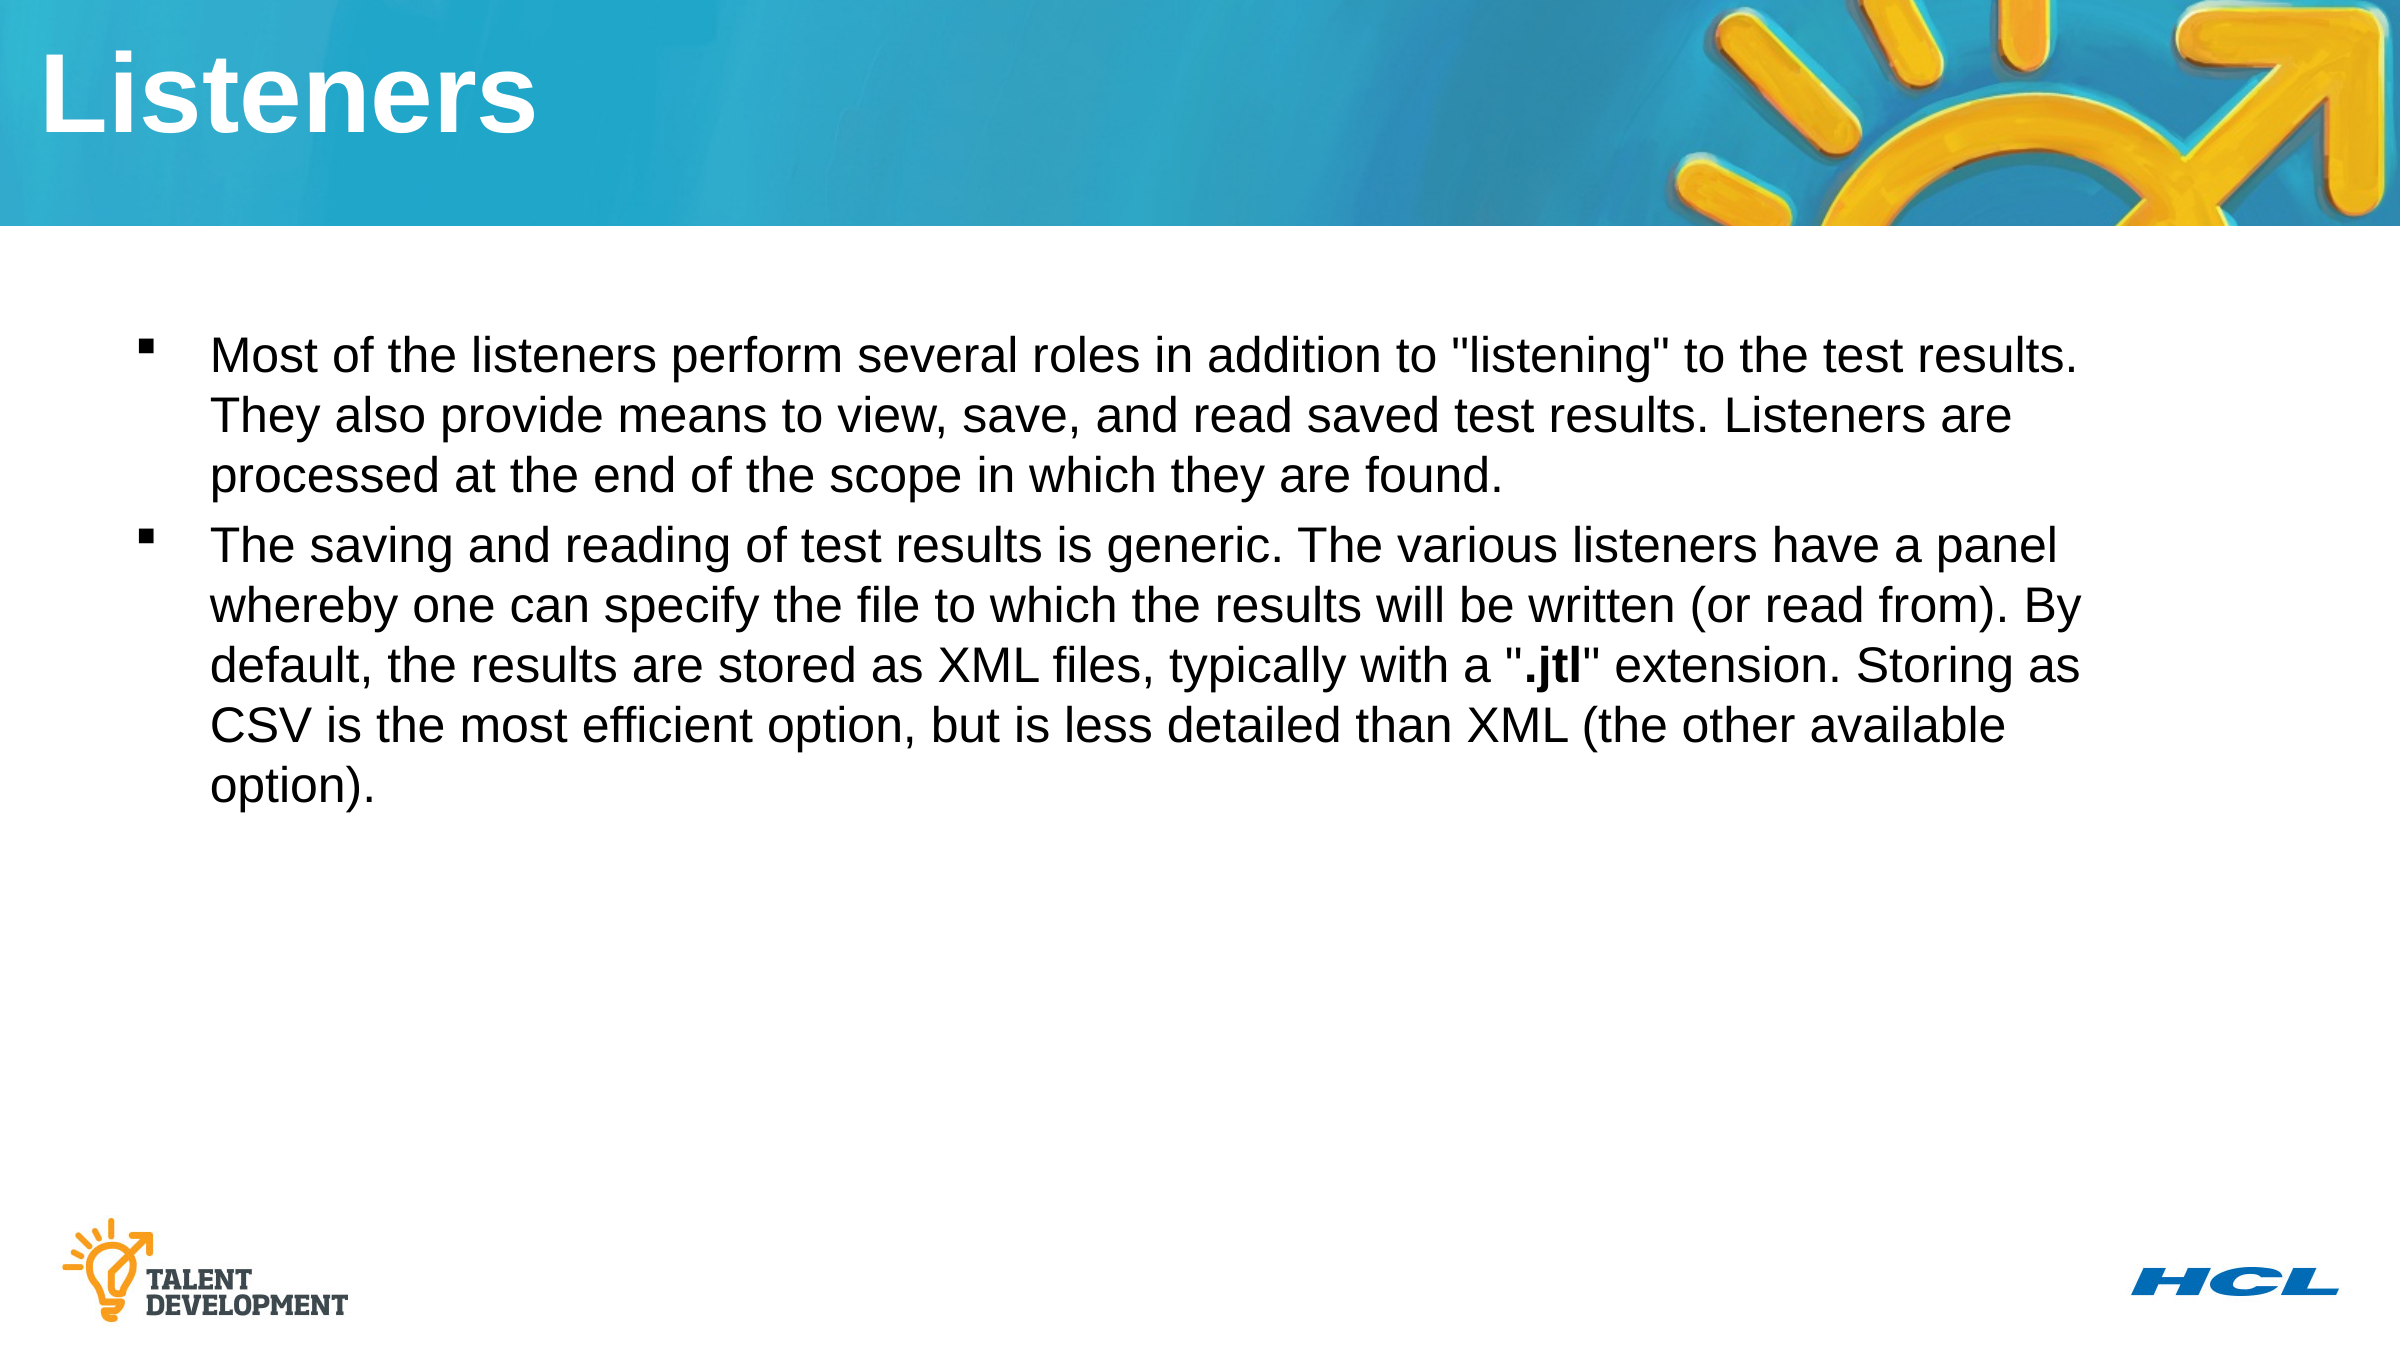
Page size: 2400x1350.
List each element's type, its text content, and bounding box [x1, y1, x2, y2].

list Most of the listeners perform several roles in addition to "listening" to the test results. They also provide means to view, save, and read saved test results. Listeners are processed at the end of the scope in which they are found. The saving and reading of test results is generic. The various listeners have a panel whereby one can specify the file to which the results will be written (or read from). By default, the results are stored as XML files, typically with a ".jtl" extension. Storing as CSV is the most efficient option, but is less detailed than XML (the other available option). [120, 315, 2113, 1206]
picture [0, 1169, 389, 1350]
picture [0, 0, 2400, 226]
list Listeners [24, 12, 1675, 138]
picture [2100, 1169, 2397, 1350]
